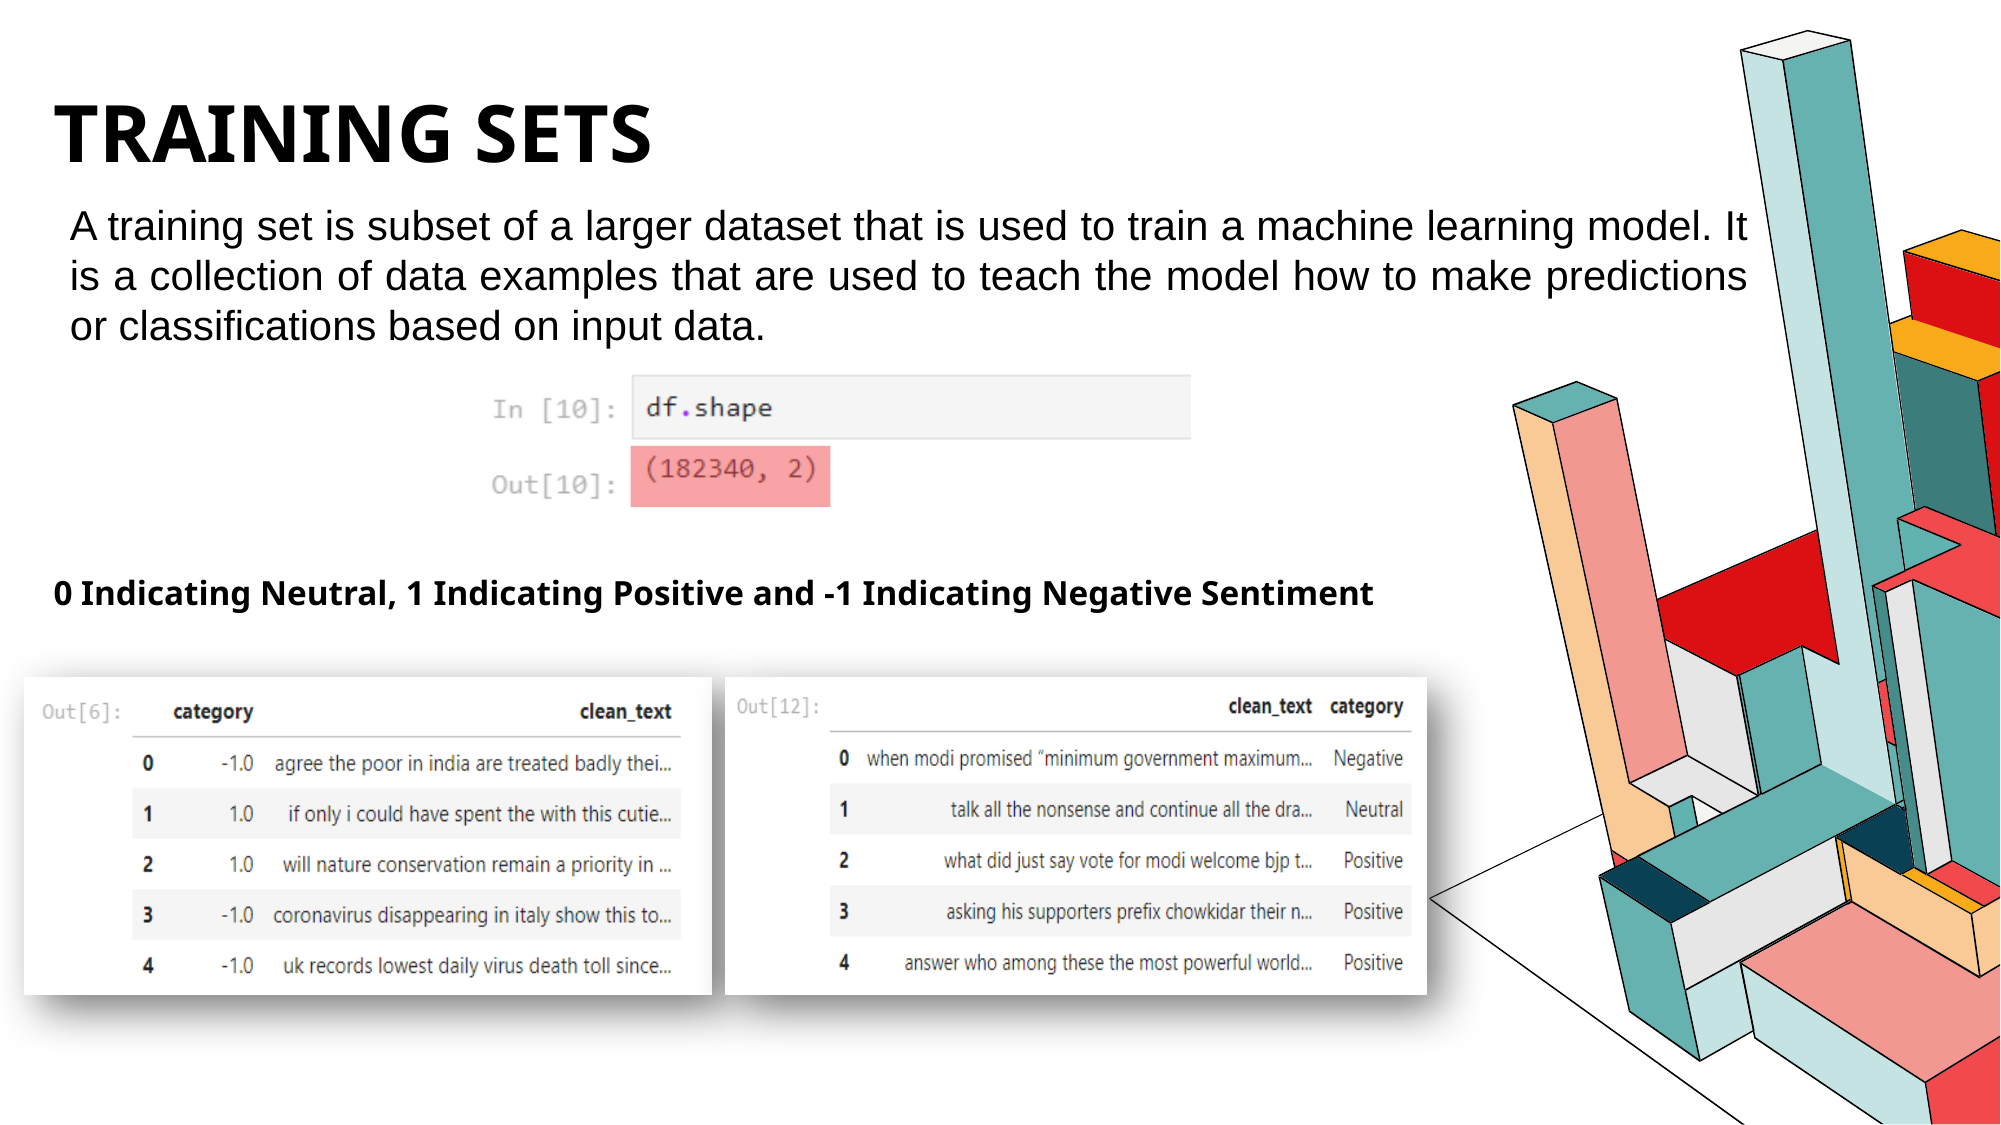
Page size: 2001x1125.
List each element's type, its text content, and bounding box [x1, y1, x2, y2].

text_box 0 Indicating Neutral, 1 Indicating Positive and -1 Indicating Negative Sentiment [38, 564, 1574, 620]
picture [413, 359, 1192, 533]
picture [24, 677, 712, 995]
picture [725, 677, 1427, 995]
text_box A training set is subset of a larger dataset that is used to train a machine learning model. It is a collection of data examples that are used to teach the model how to make predictions or classifications based on input data. [55, 191, 1764, 357]
title Training Sets [38, 28, 1764, 246]
